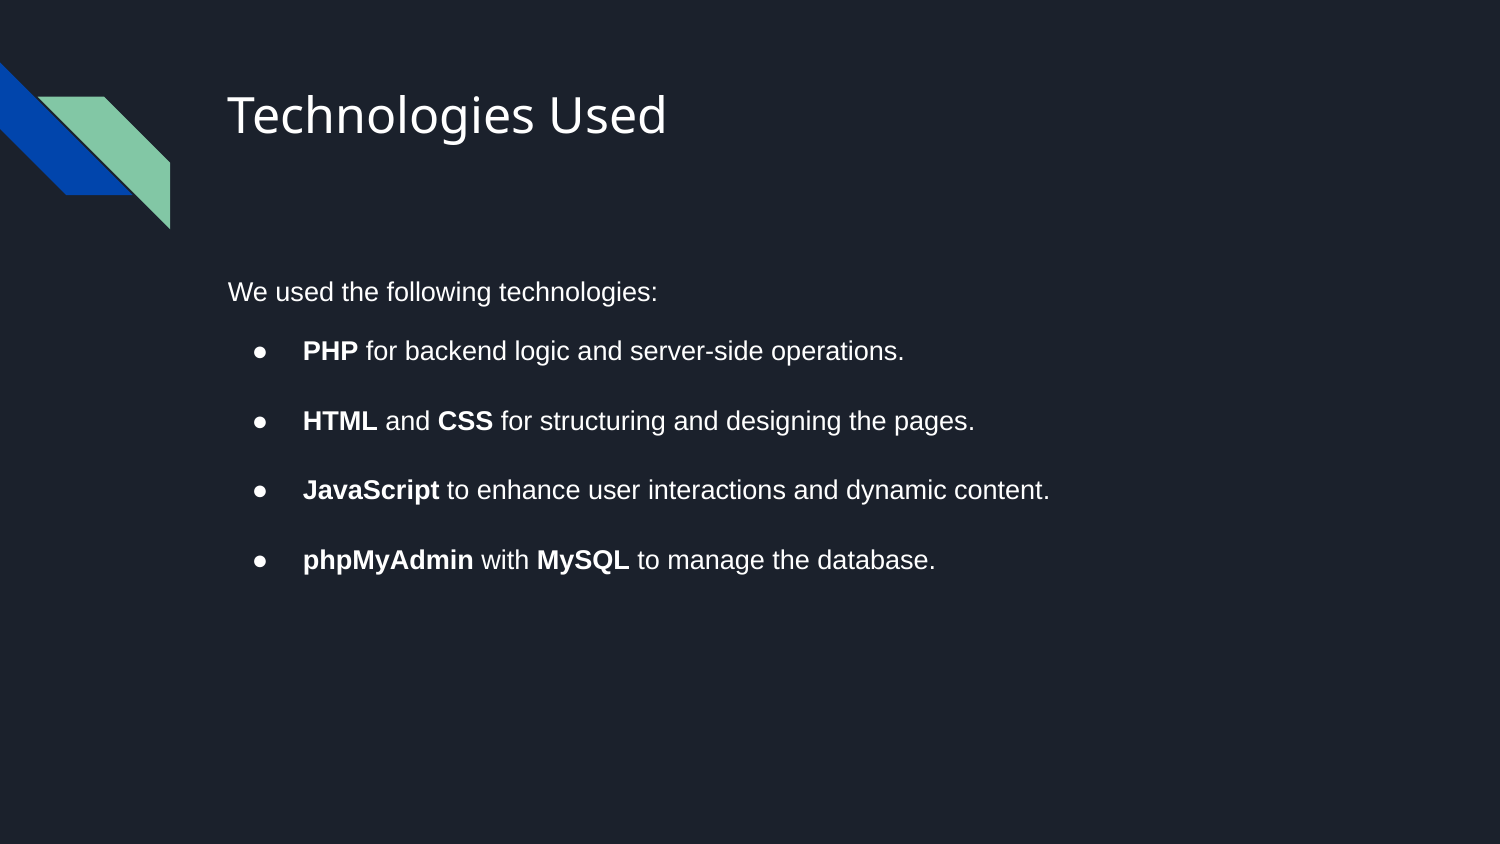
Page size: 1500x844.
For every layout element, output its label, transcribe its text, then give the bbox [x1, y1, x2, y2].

title Technologies Used [212, 64, 1368, 215]
list We used the following technologies: PHP for backend logic and server-side operations. HTML and CSS for structuring and designing the pages. JavaScript to enhance user interactions and dynamic content. phpMyAdmin with MySQL to manage the database. [212, 257, 1368, 735]
